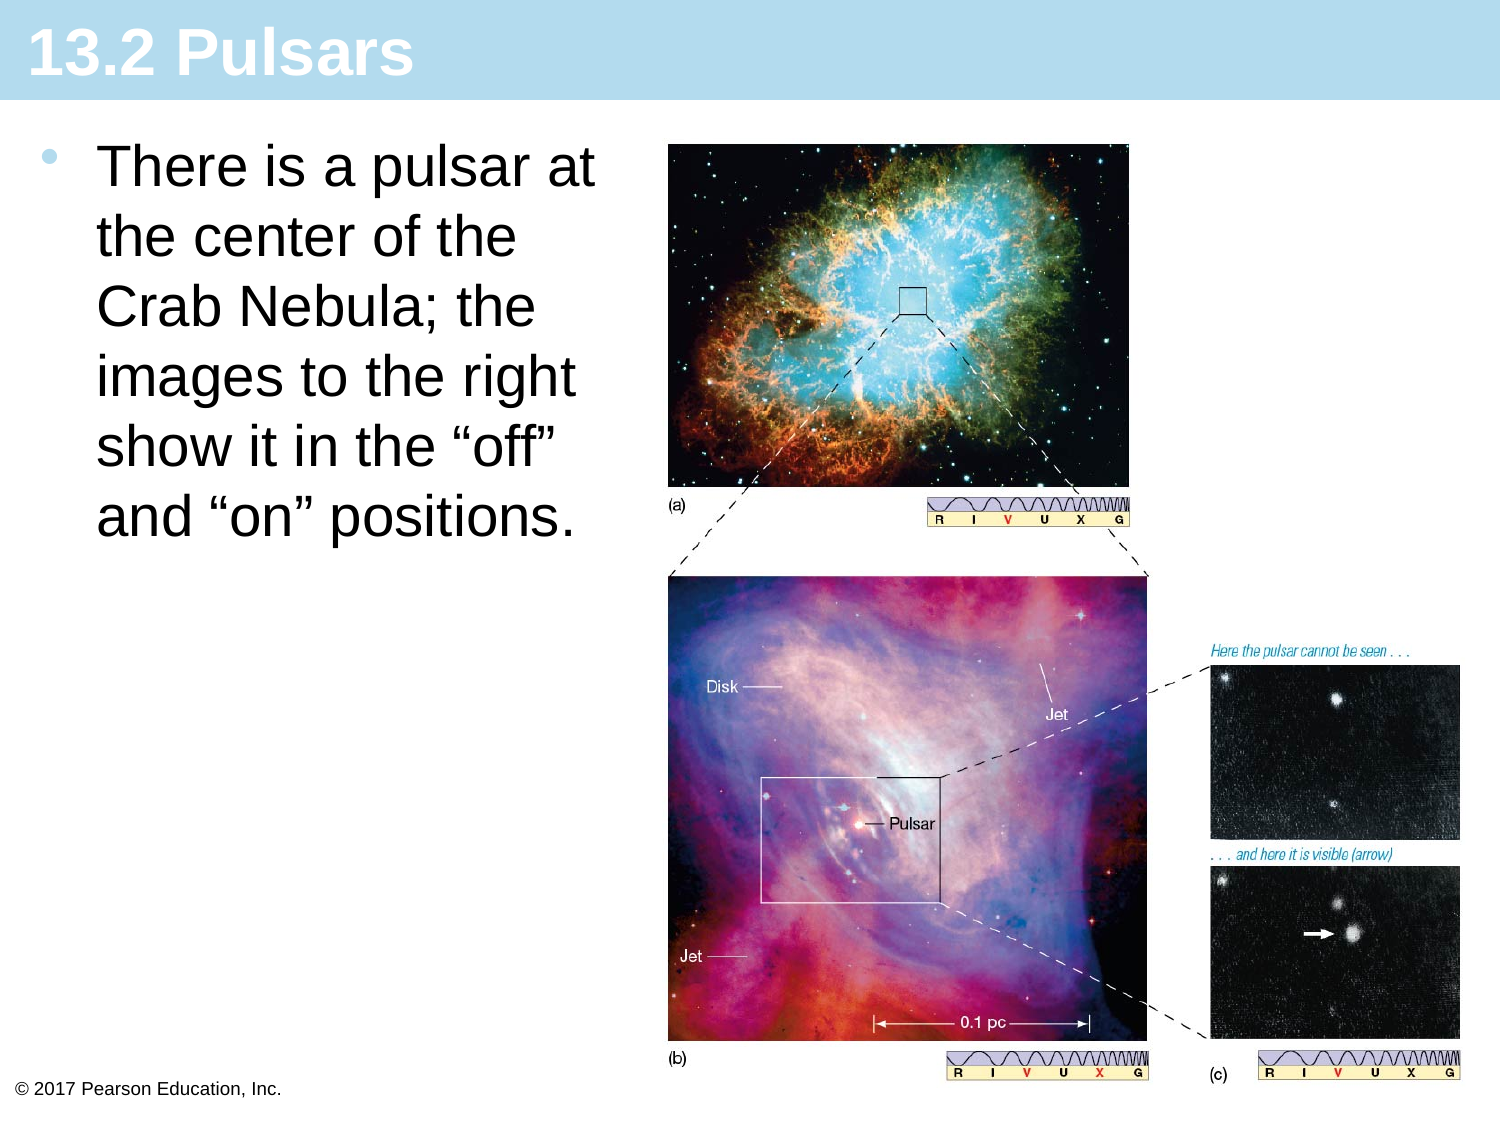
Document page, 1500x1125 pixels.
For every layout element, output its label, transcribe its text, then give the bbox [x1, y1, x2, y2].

list There is a pulsar at the center of the Crab Nebula; the images to the right show it in the “off” and “on” positions. [24, 120, 863, 1046]
picture [662, 137, 1466, 1088]
title 13.2 Pulsars [12, 2, 1475, 96]
footer © 2017 Pearson Education, Inc. [0, 1049, 476, 1125]
